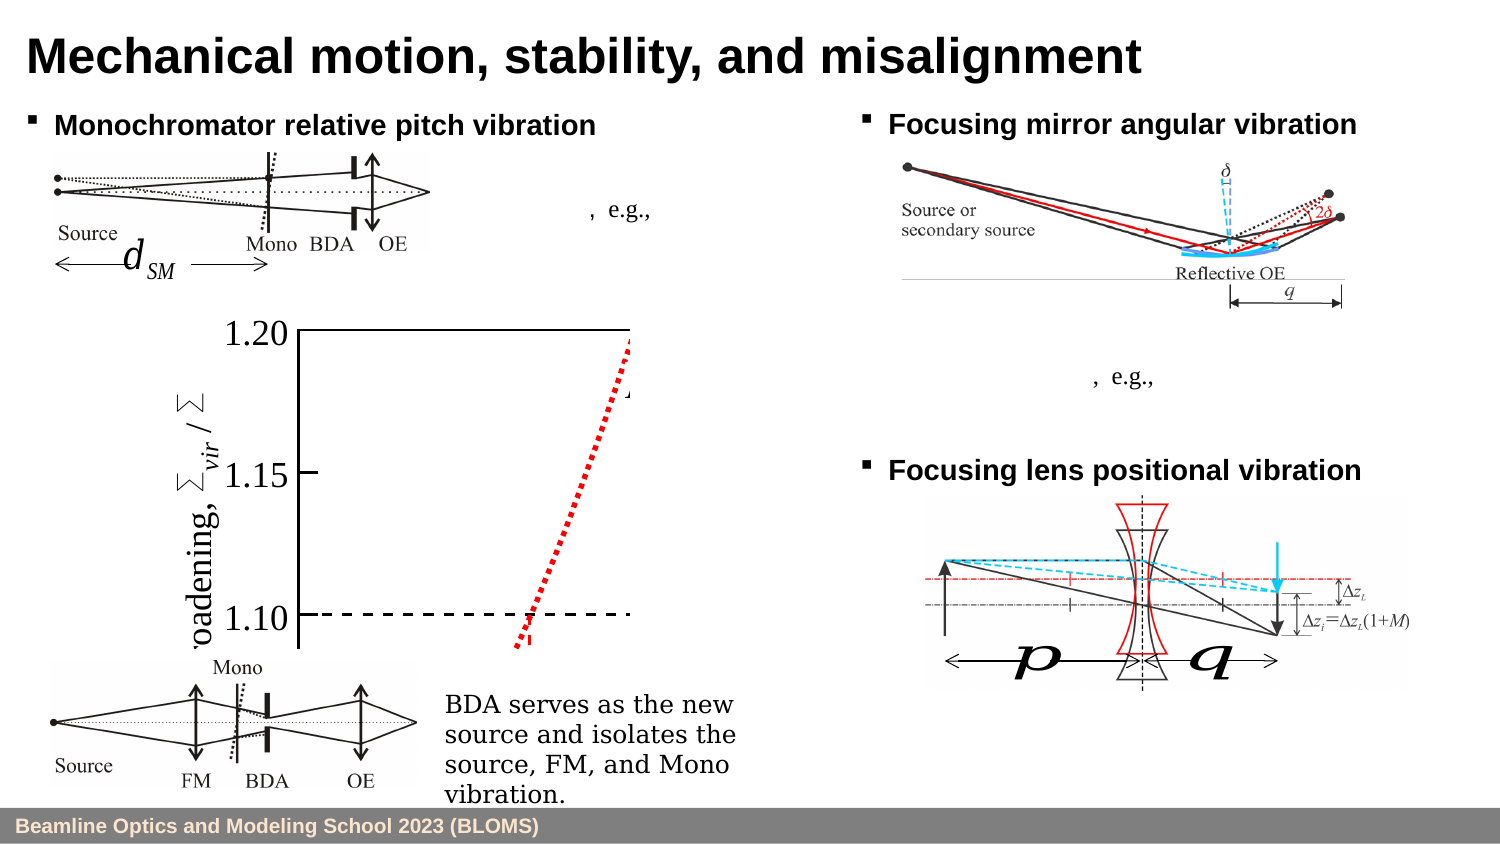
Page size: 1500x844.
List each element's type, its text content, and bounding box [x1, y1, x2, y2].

title Mechanical motion, stability, and misalignment [11, 0, 1375, 139]
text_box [54, 151, 431, 285]
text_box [924, 495, 1410, 691]
text_box Focusing lens positional vibration [845, 443, 1489, 526]
picture [50, 660, 418, 788]
picture [902, 162, 1351, 313]
text_box Focusing mirror angular vibration [845, 98, 1489, 181]
text_box BDA serves as the new source and isolates the source, FM, and Mono vibration. [429, 681, 804, 817]
picture [166, 293, 631, 649]
text_box Monochromator relative pitch vibration [11, 98, 723, 181]
